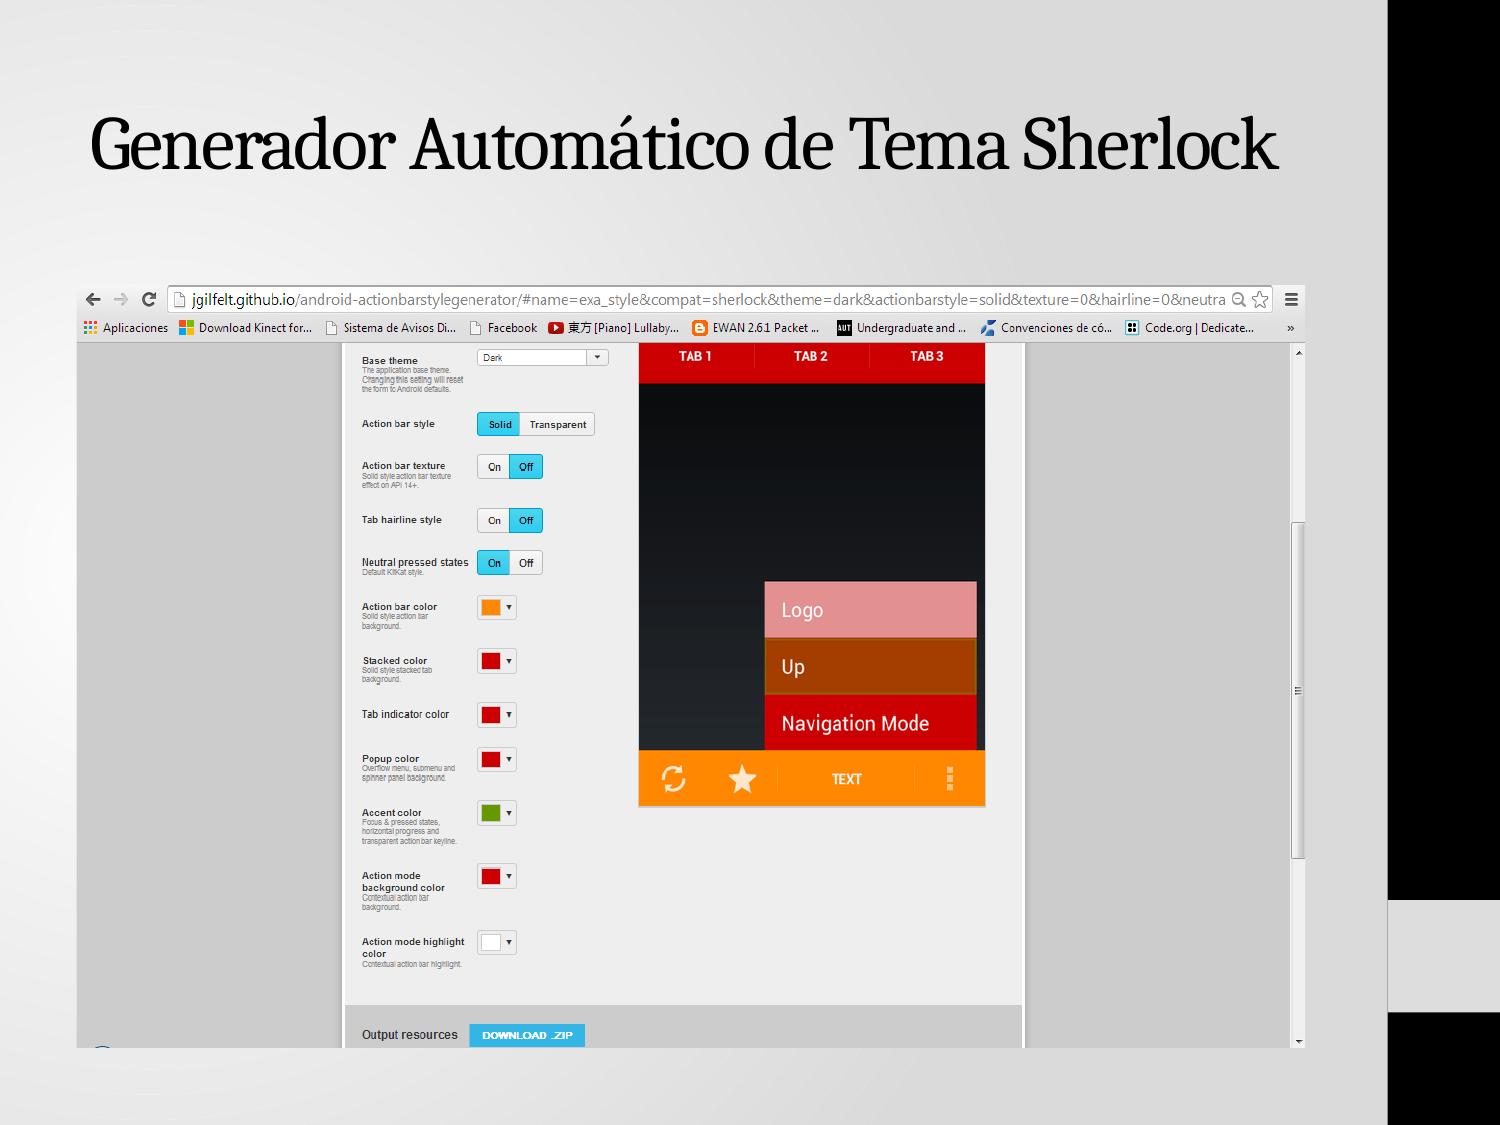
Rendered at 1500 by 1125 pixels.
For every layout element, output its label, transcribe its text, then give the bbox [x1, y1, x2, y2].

title Generador Automático de Tema Sherlock [75, 45, 1325, 233]
picture [76, 284, 1306, 1049]
